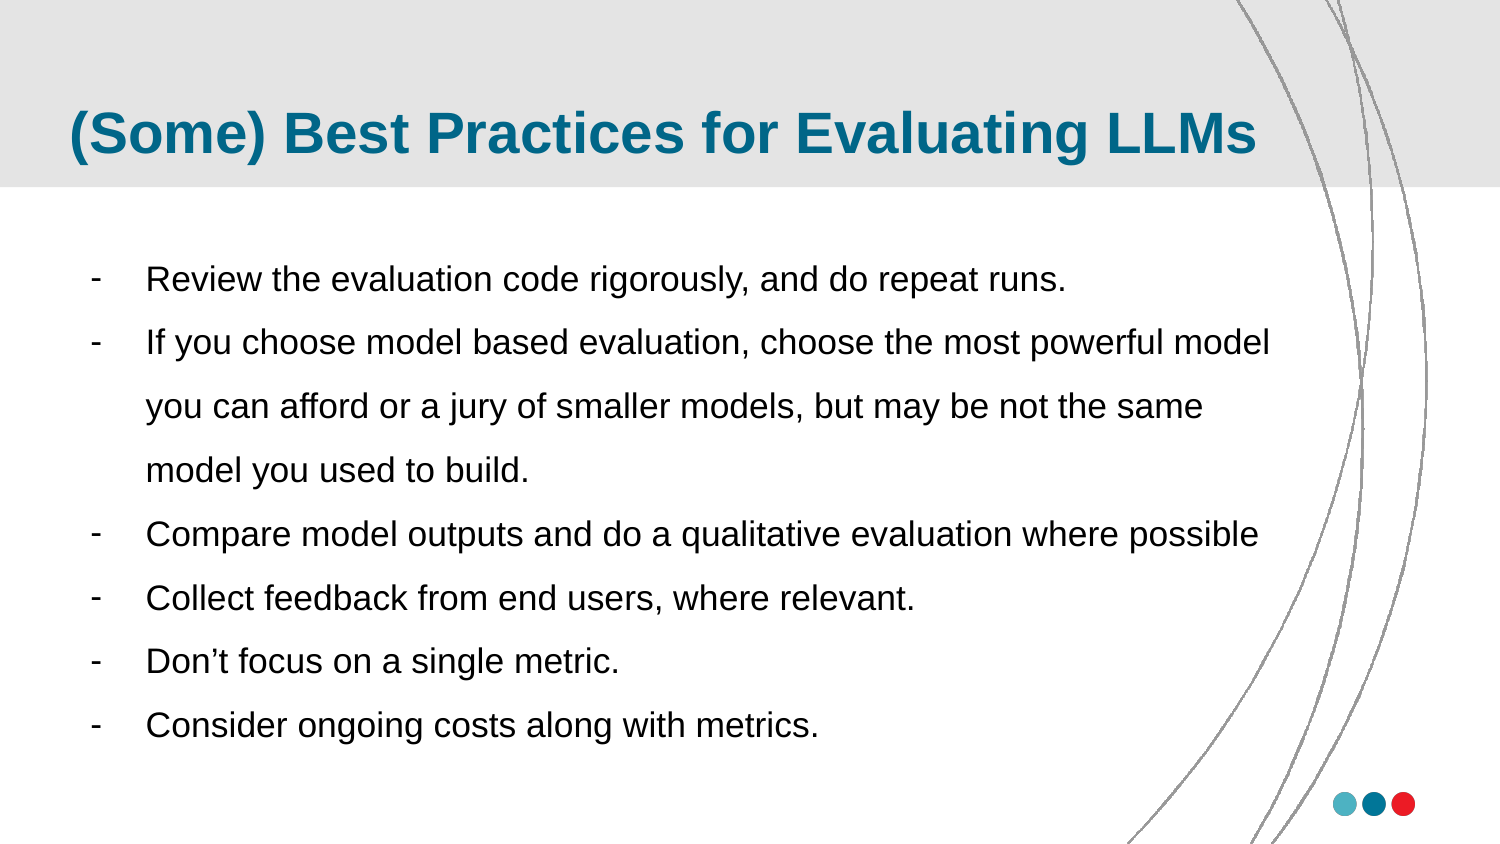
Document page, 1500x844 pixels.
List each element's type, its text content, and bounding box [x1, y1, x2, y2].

list Review the evaluation code rigorously, and do repeat runs. If you choose model based evaluation, choose the most powerful model you can afford or a jury of smaller models, but may be not the same model you used to build. Compare model outputs and do a qualitative evaluation where possible Collect feedback from end users, where relevant. Don’t focus on a single metric. Consider ongoing costs along with metrics. [70, 234, 1275, 725]
title (Some) Best Practices for Evaluating LLMs [69, 42, 1321, 166]
picture [1002, 0, 1476, 844]
